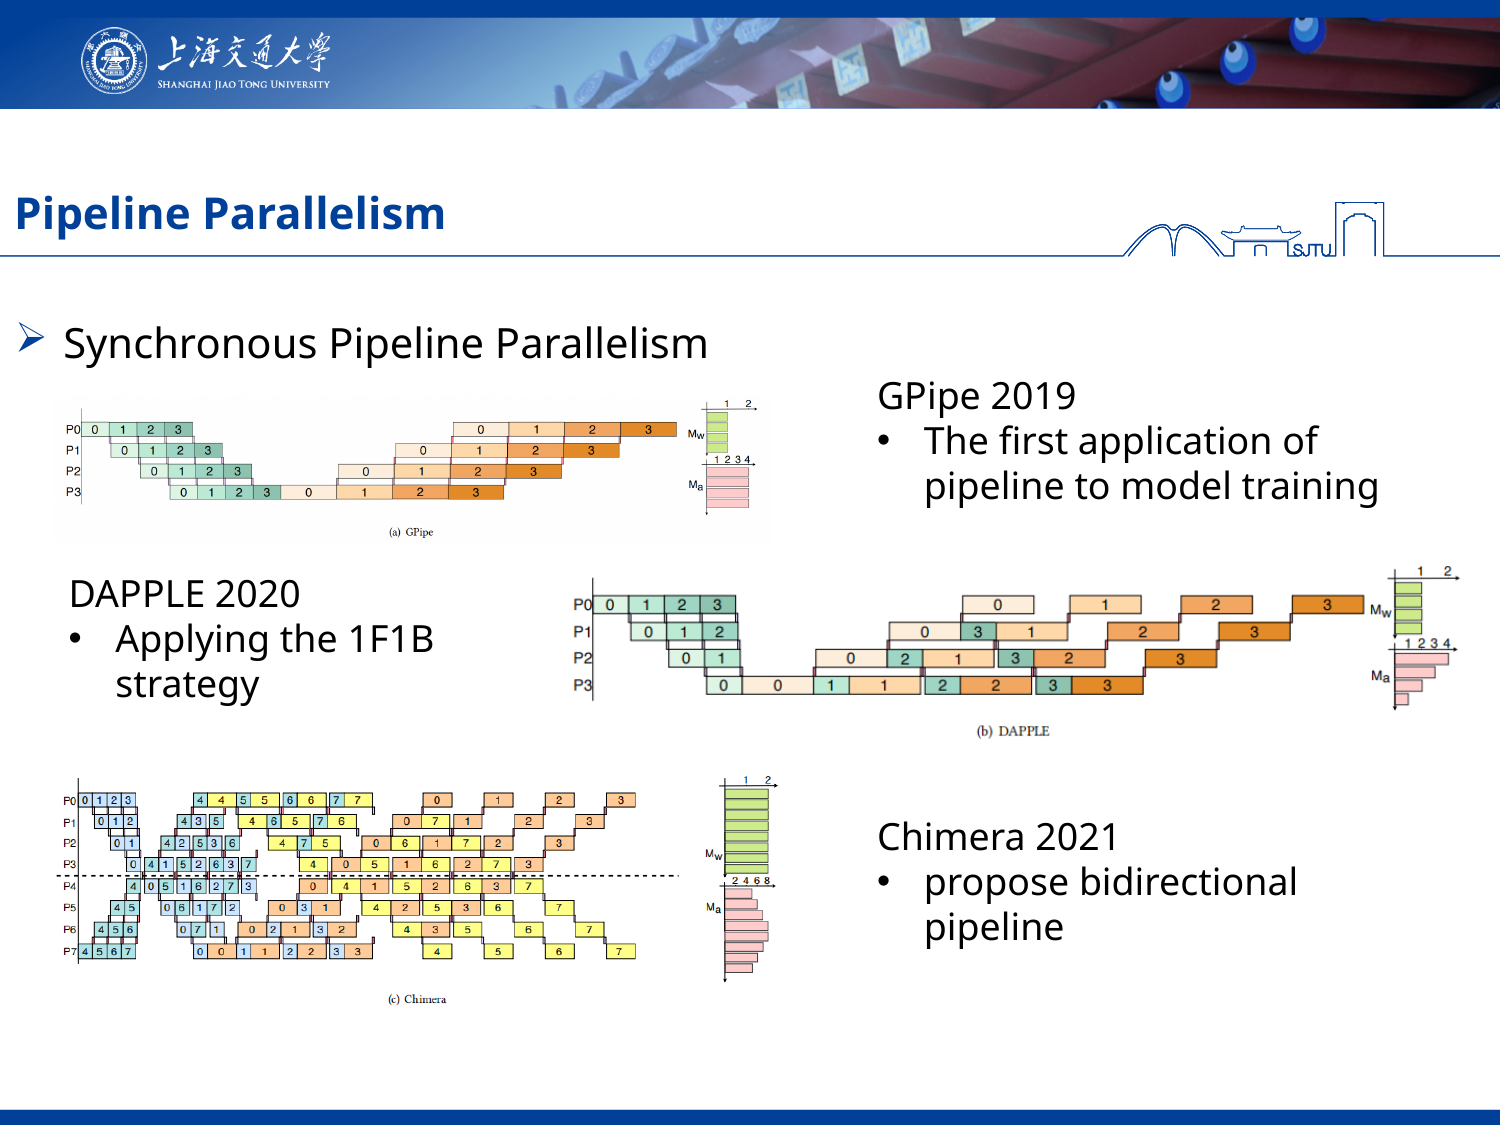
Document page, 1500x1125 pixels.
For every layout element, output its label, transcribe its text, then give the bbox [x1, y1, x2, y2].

picture [53, 395, 771, 543]
text_box Chimera 2021 propose bidirectional pipeline [862, 805, 1407, 958]
picture [53, 772, 784, 1010]
picture [564, 562, 1493, 743]
text_box GPipe 2019 The first application of pipeline to model training [862, 364, 1421, 509]
picture [0, 18, 1500, 109]
list Synchronous Pipeline Parallelism [0, 284, 823, 1002]
text_box DAPPLE 2020 Applying the 1F1B strategy [53, 562, 515, 715]
title Pipeline Parallelism [0, 151, 1318, 246]
